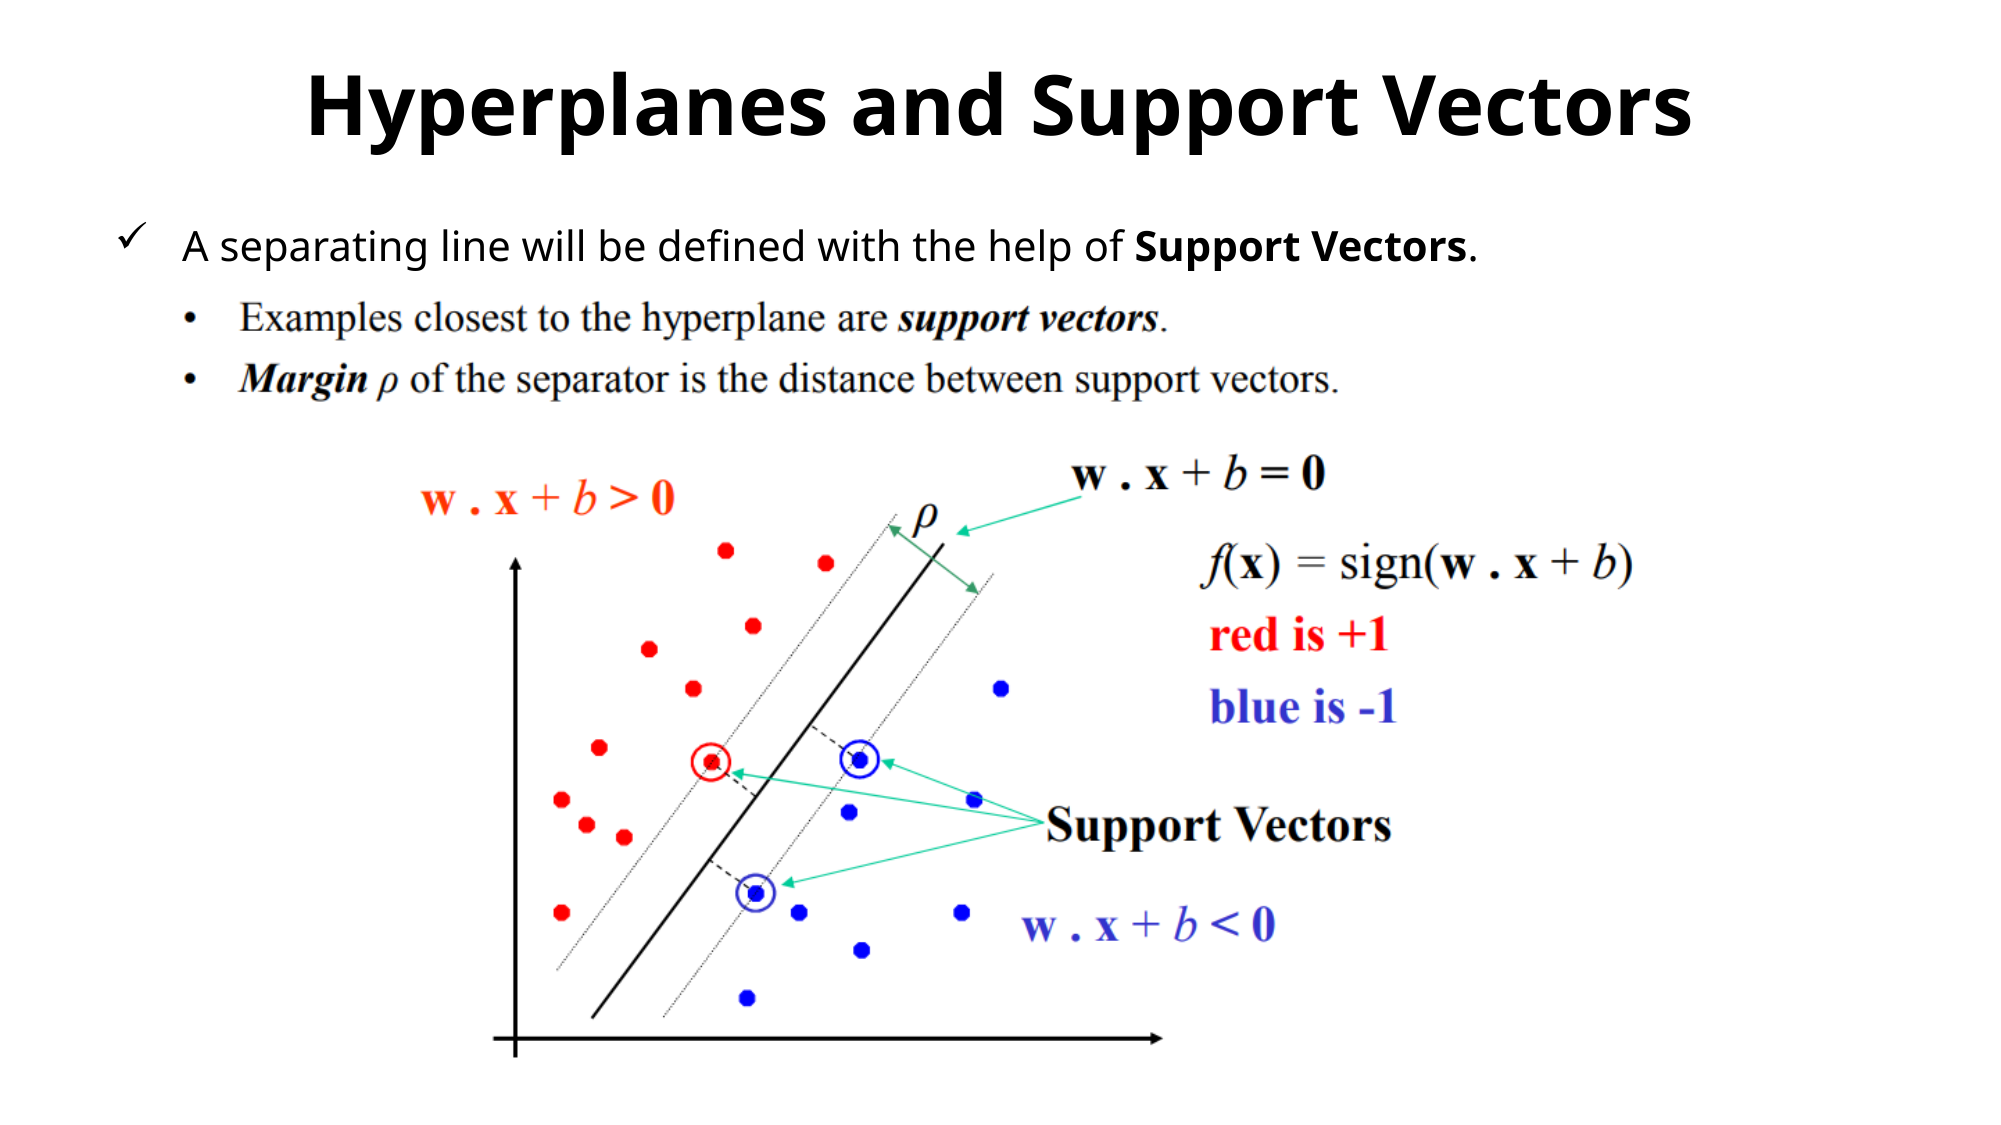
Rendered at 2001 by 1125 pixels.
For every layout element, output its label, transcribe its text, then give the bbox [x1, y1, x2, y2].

picture [168, 274, 1651, 1066]
list A separating line will be defined with the help of Support Vectors. [99, 212, 1900, 955]
title Hyperplanes and Support Vectors [99, 45, 1900, 212]
